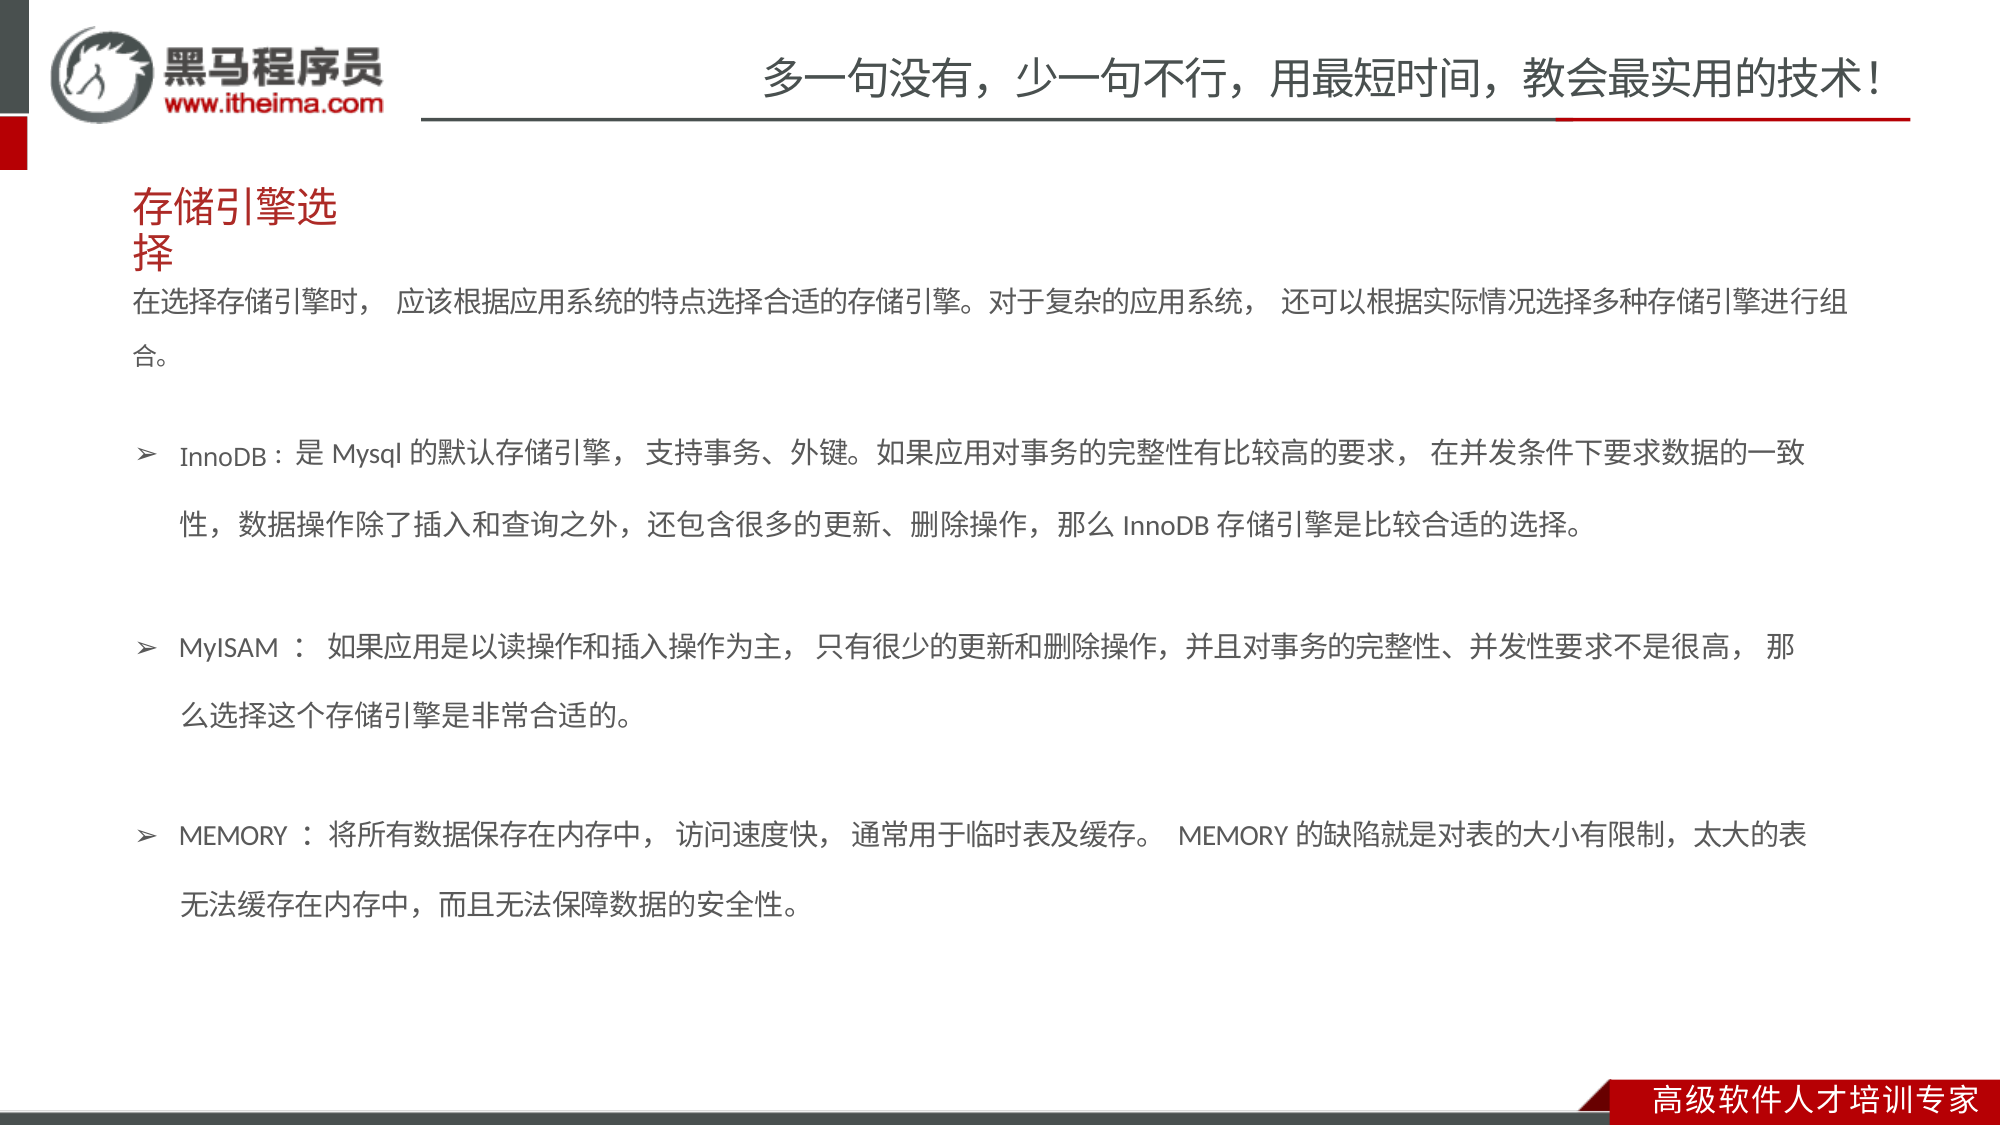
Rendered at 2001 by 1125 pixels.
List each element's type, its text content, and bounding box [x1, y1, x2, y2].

picture [0, 1079, 1649, 1125]
picture [50, 26, 384, 124]
text_box 高级软件人才培训专家 [1649, 1079, 2000, 1125]
text_box 在选择存储引擎时， 应该根据应用系统的特点选择合适的存储引擎。对于复杂的应用系统， 还可以根据实际情况选择多种存储引擎进行组 合。 ➢ InnoDB : 是Mysql的默认存储引擎， 支持事务、外键。如果应用对事务的完整性有比较高的要求， 在并发条件下要求数据的一致 性，数据操作除了插入和查询之外，还包含很多的更新、删除操作，那么InnoDB存储引擎是比较合适的选择。 ➢ MyISAM ： 如果应用是以读操作和插入操作为主， 只有很少的更新和删除操作，并且对事务的完整性、并发性要求不是很高， 那 么选择这个存储引擎是非常合适的。 ➢ MEMORY ：将所有数据保存在内存中， 访问速度快， 通常用于临时表及缓存。 MEMORY的缺陷就是对表的大小有限制，太大的表 无法缓存在内存中，而且无法保障数据的安全性。 [130, 286, 1854, 907]
picture [0, 0, 29, 170]
text_box 多一句没有，少一句不行，用最短时间，教会最实用的技术！ [759, 53, 1929, 106]
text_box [420, 117, 1911, 122]
text_box 存储引擎选择 [130, 182, 380, 234]
